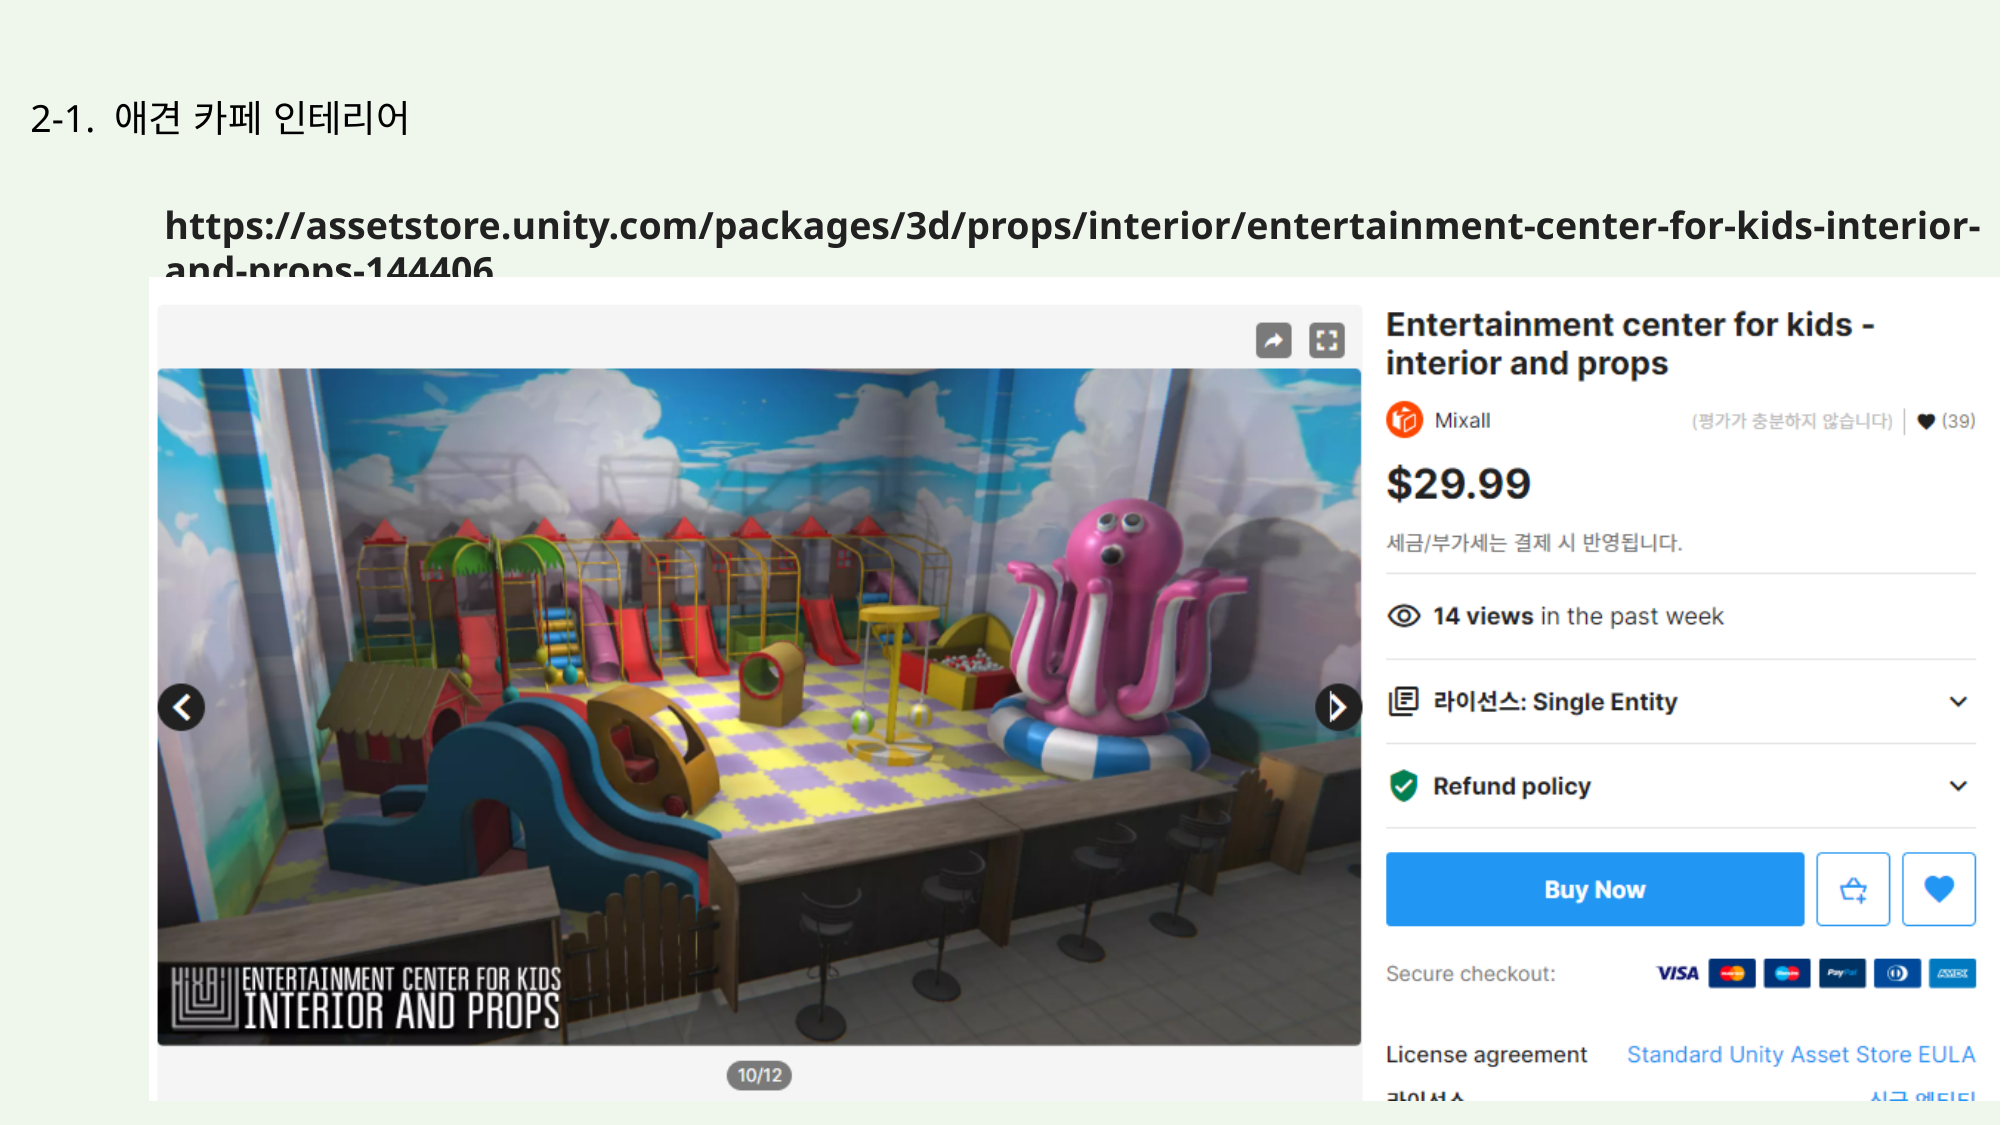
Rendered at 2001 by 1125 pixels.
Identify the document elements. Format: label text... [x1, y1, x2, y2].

text_box https://assetstore.unity.com/packages/3d/props/interior/entertainment-center-for-kids-interior-and-props-144406 [149, 194, 2000, 277]
picture [149, 277, 2000, 1101]
text_box 2-1. 애견 카페 인테리어 [15, 20, 1489, 193]
